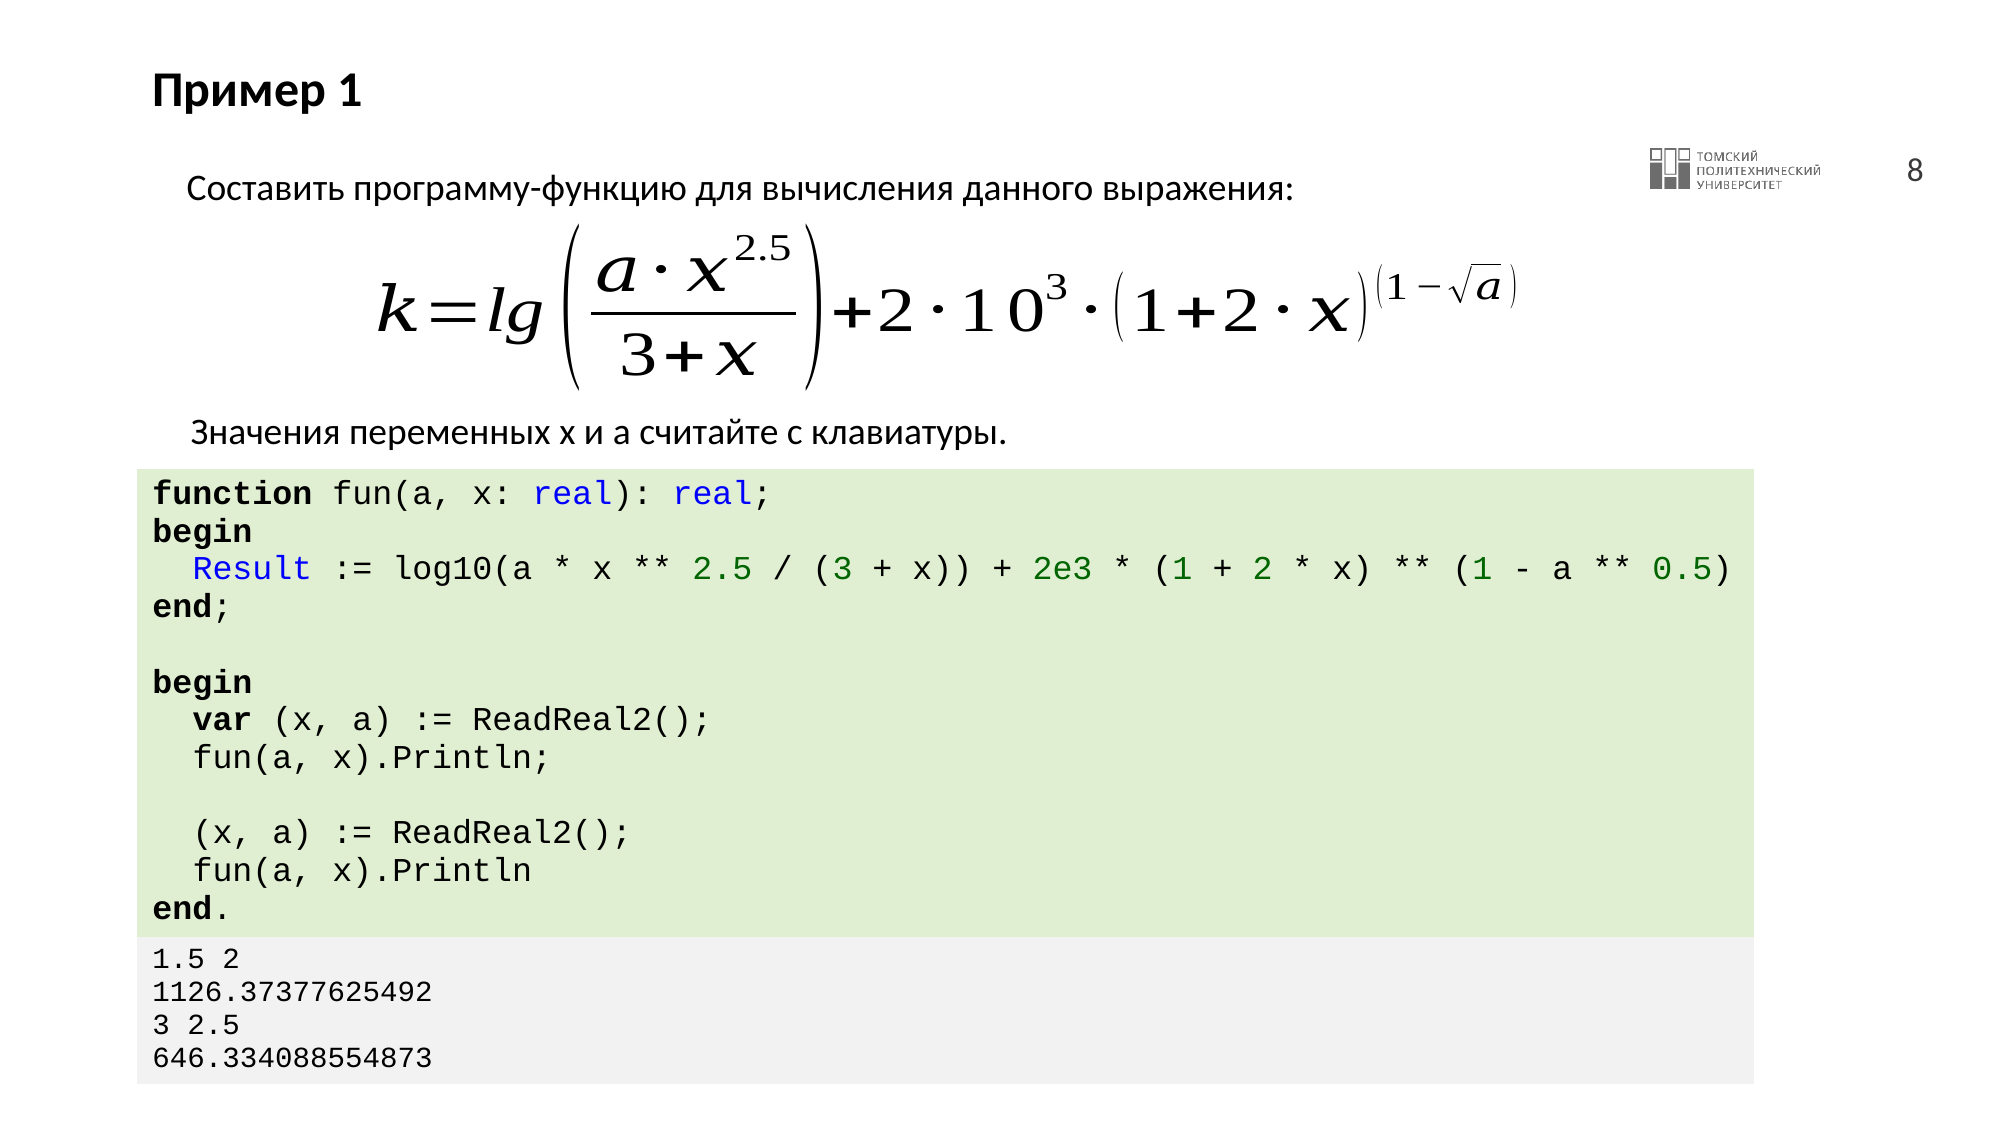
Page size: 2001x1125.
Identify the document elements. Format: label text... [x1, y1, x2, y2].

table_header function fun(a, x: real): real; begin Result := log10(a * x ** 2.5 / (3 + x)) + 2e3 * (1 + 2 * x) ** (1 - a ** 0.5) end; begin var (x, a) := ReadReal2(); fun(a, x).Println; (x, a) := ReadReal2(); fun(a, x).Println end. [137, 469, 1754, 937]
text_box Значения переменных x и a считайте с клавиатуры. [175, 399, 1023, 460]
picture [1650, 148, 1820, 189]
text_box Составить программу-функцию для вычисления данного выражения: [171, 155, 1311, 216]
title Пример 1 [137, 24, 1755, 156]
table_cell 1.5 2 1126.37377625492 3 2.5 646.334088554873 [137, 937, 1754, 1084]
